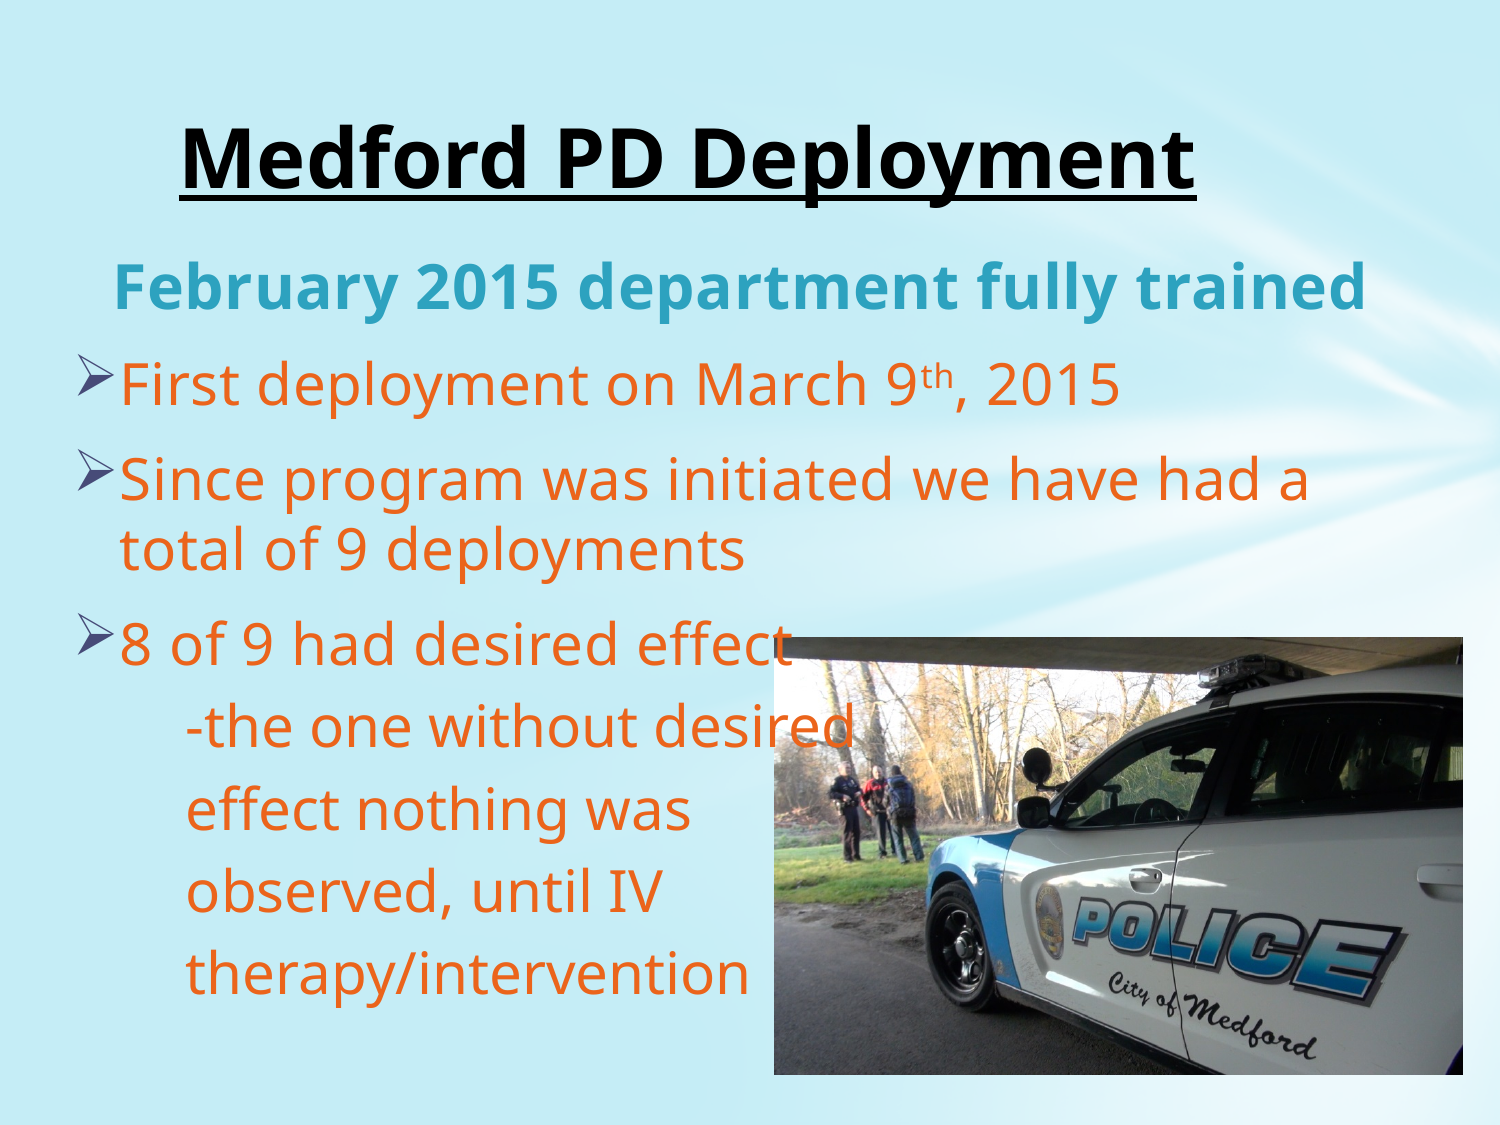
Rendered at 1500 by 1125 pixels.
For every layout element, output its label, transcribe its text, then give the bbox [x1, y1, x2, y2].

picture [774, 637, 1463, 1076]
list February 2015 department fully trained First deployment on March 9th, 2015 Since program was initiated we have had a total of 9 deployments 8 of 9 had desired effect -the one without desired effect nothing was observed, until IV therapy/intervention [57, 239, 1425, 1015]
title Medford PD Deployment [57, 37, 1318, 213]
